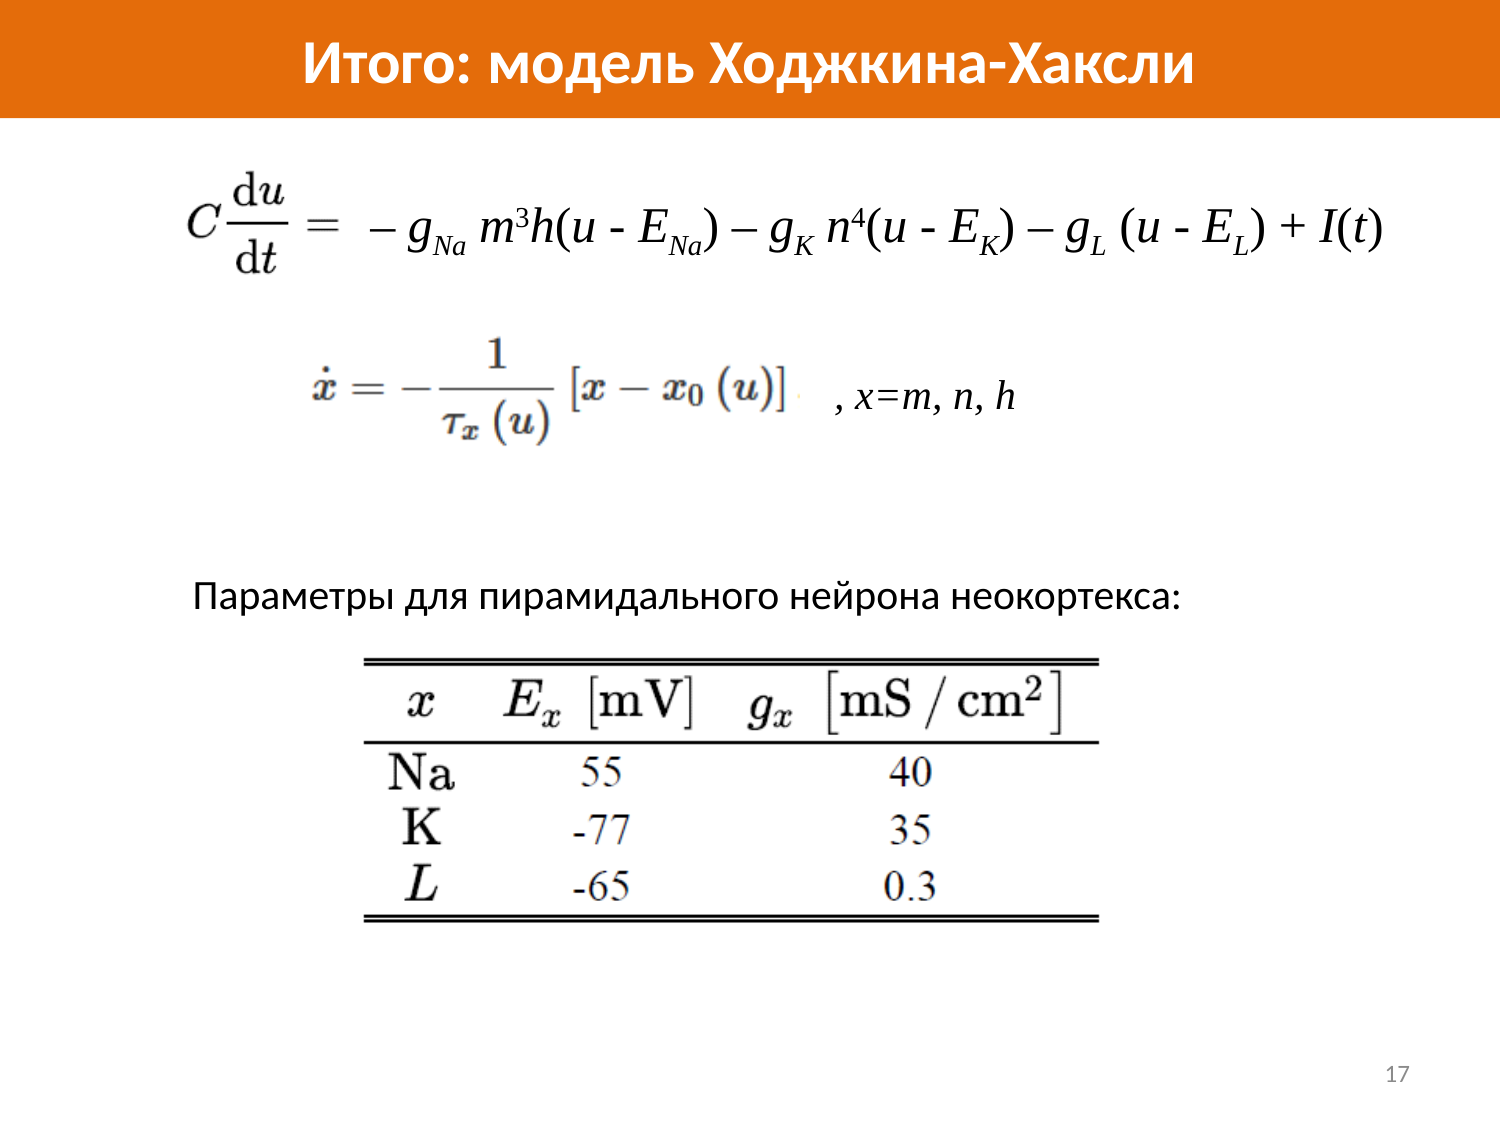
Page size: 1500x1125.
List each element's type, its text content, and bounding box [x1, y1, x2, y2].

title Итого: модель Ходжкина-Хаксли [0, 0, 1500, 119]
text_box , x=m, n, h [819, 360, 1500, 425]
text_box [182, 160, 1428, 303]
text_box Параметры для пирамидального нейрона неокортекса: [177, 560, 1341, 625]
slide_number 17 [1074, 1042, 1425, 1103]
picture [336, 637, 1129, 940]
picture [300, 317, 800, 461]
